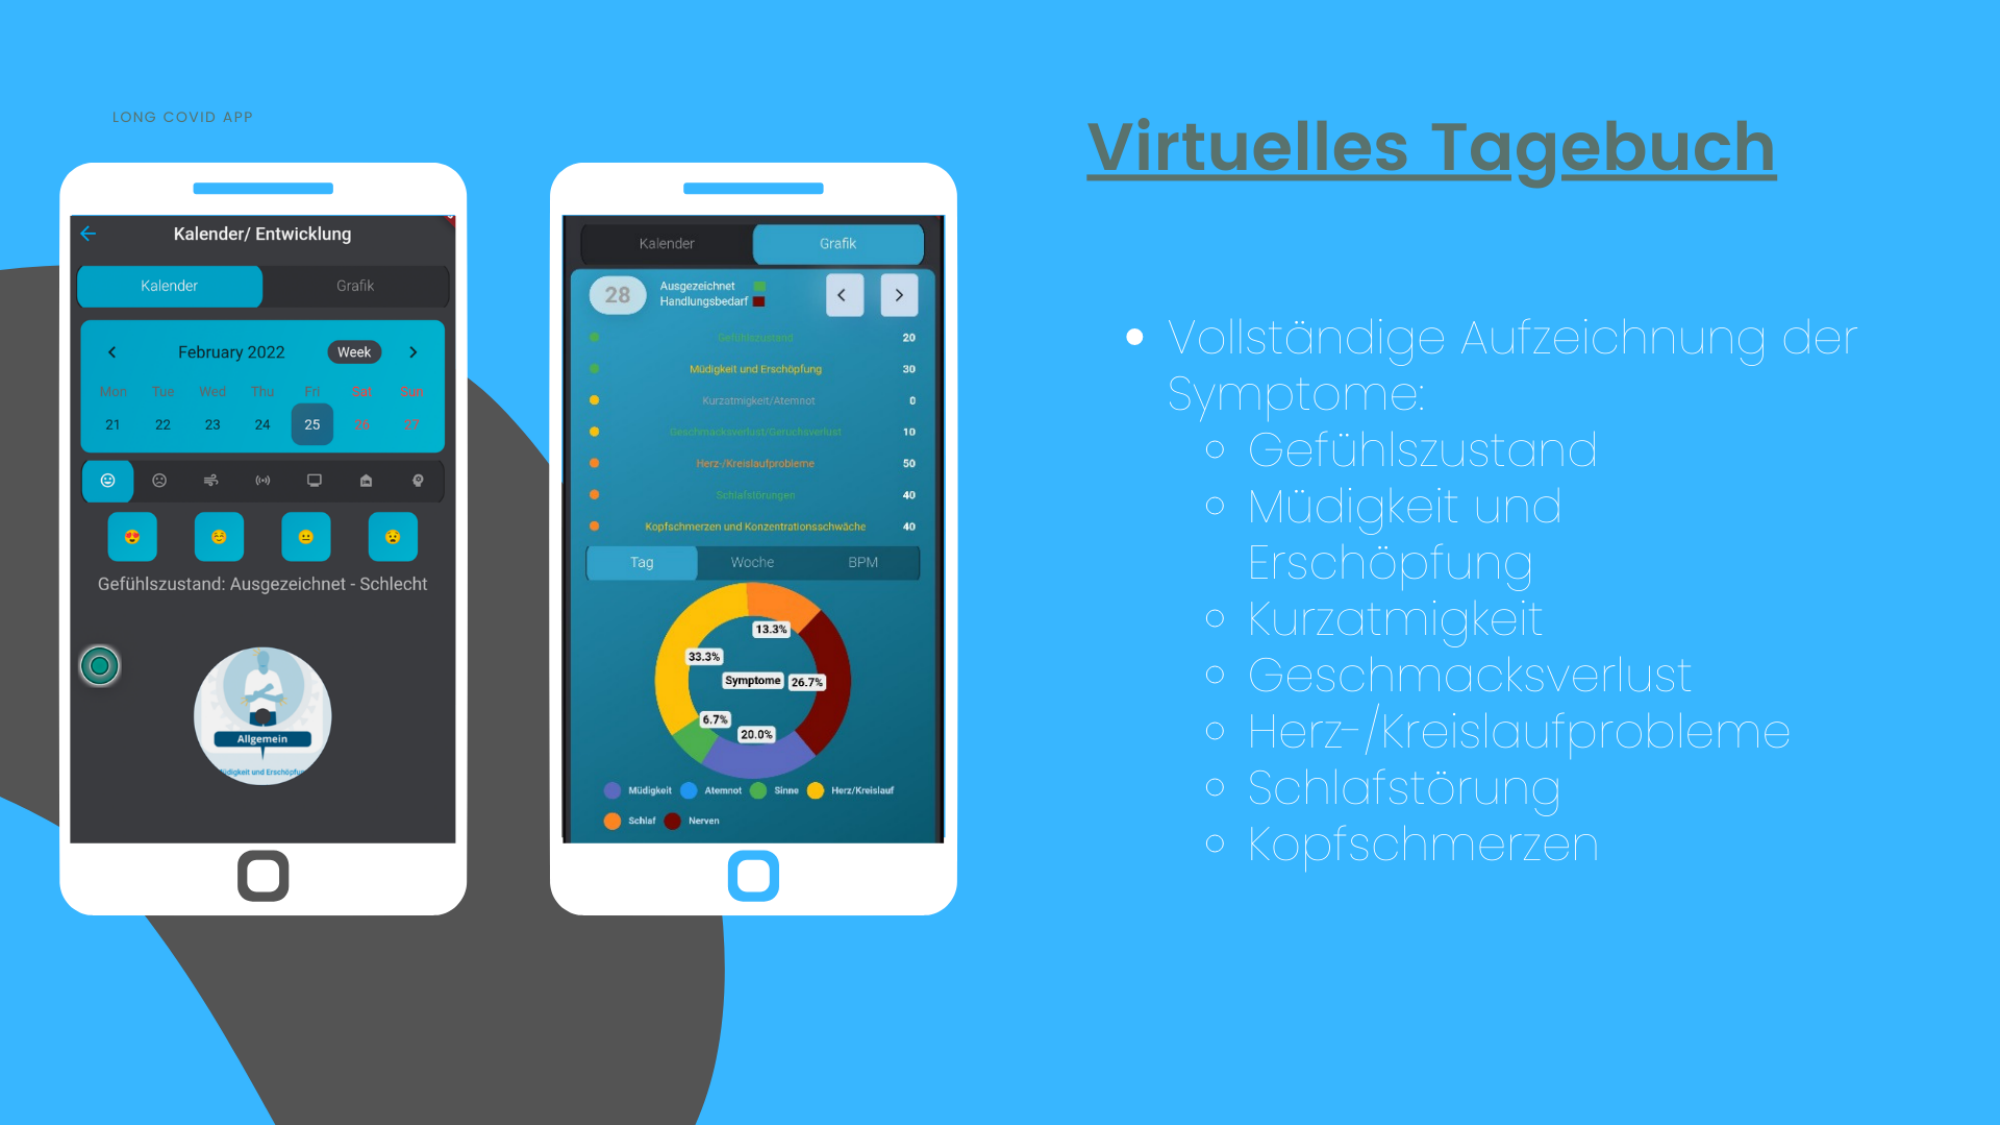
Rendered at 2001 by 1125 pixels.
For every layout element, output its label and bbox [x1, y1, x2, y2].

list [0, 0, 2000, 1125]
